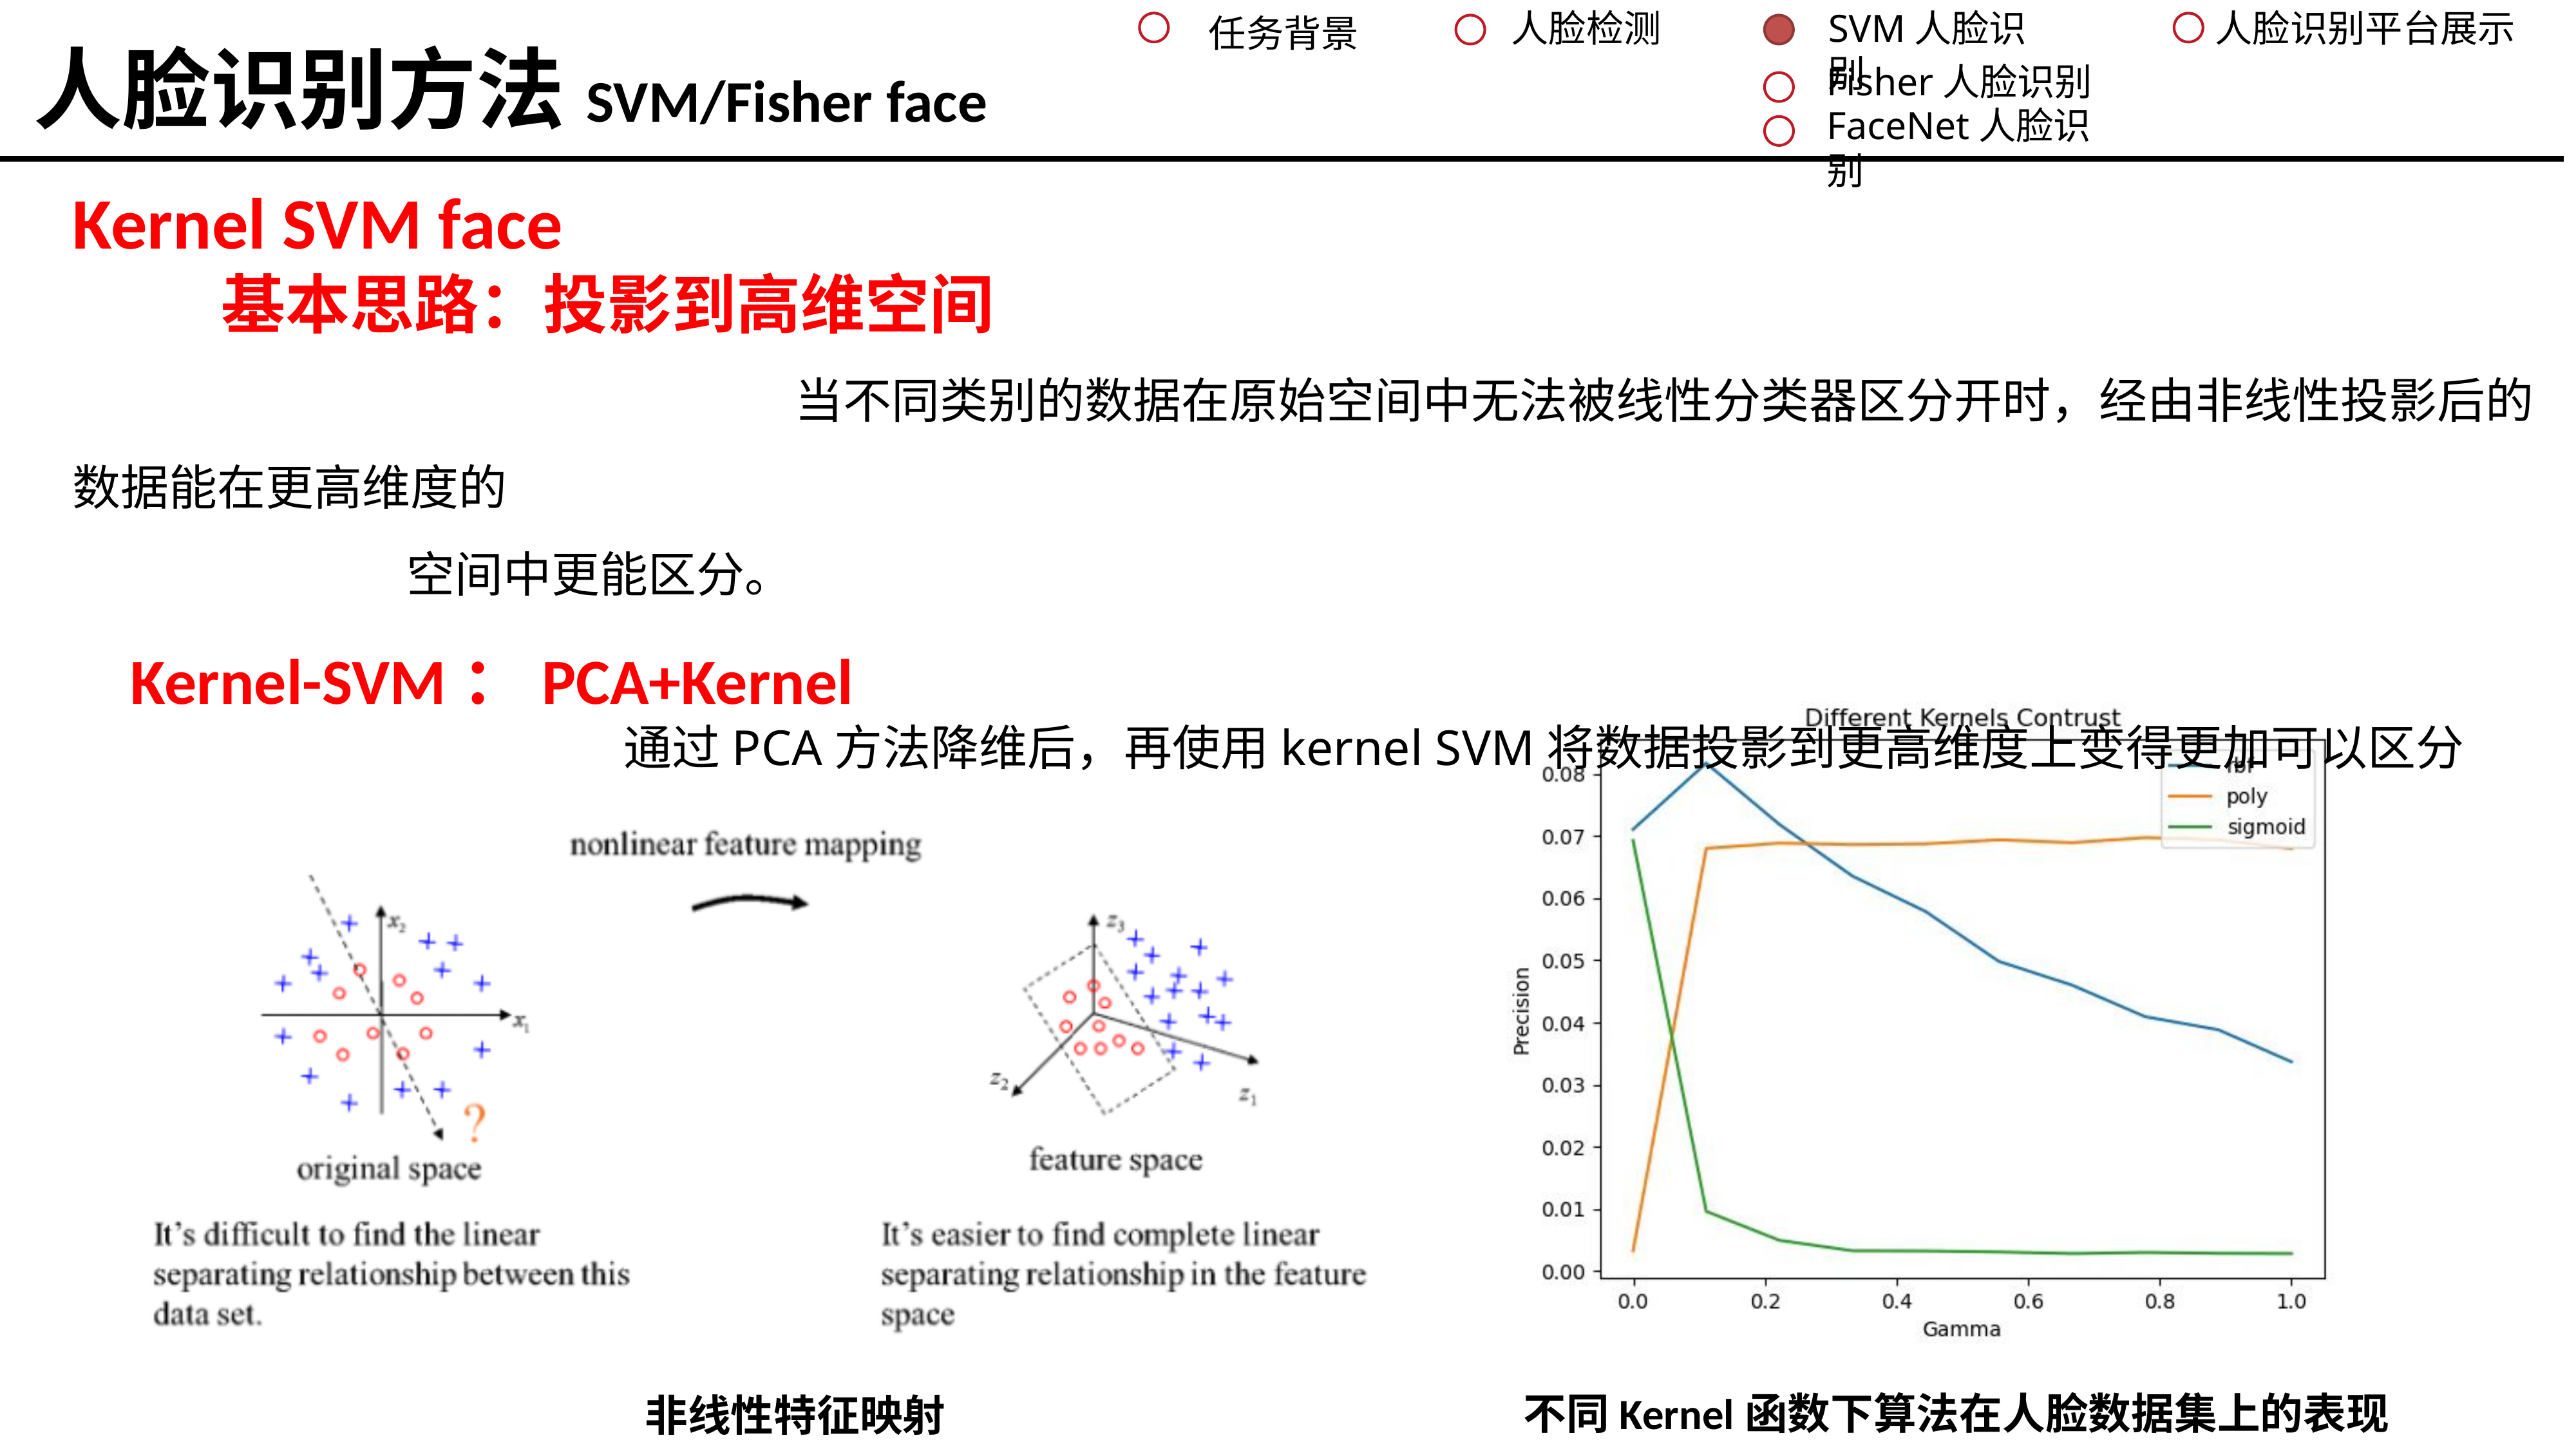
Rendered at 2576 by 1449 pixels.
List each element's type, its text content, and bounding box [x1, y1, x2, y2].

text_box FaceNet人脸识别 [1817, 159, 2123, 197]
text_box Fisher人脸识别 [1817, 53, 2123, 97]
text_box 非线性特征映射 [334, 1389, 1257, 1449]
text_box 人脸识别方法SVM/Fisher face [24, 28, 1046, 144]
text_box [1763, 14, 1795, 46]
picture [1484, 655, 2418, 1356]
text_box [1763, 71, 1795, 103]
picture [50, 748, 1440, 1382]
text_box [2172, 12, 2204, 44]
text_box 人脸检测 [1502, 0, 1692, 55]
text_box 任务背景 [1199, 5, 1382, 60]
text_box [1138, 12, 1170, 44]
text_box 不同Kernel函数下算法在人脸数据集上的表现 [1513, 1381, 2438, 1448]
text_box SVM人脸识别 [1818, 0, 2063, 53]
text_box 人脸识别平台展示 [2206, 0, 2576, 100]
text_box Kernel SVM face 基本思路：投影到高维空间 当不同类别的数据在原始空间中无法被线性分类器区分开时，经由非线性投影后的数据能在更高维度的 空间中更能区分。 Kernel-SVM：PCA+Kernel 通过PCA方法降维后，再使用kernel SVM将数据投影到更高维度上变得更加可以区分 [63, 171, 2544, 715]
text_box [1763, 115, 1795, 147]
text_box [1454, 14, 1486, 46]
text_box FaceNet人脸识别 [1817, 97, 2123, 158]
